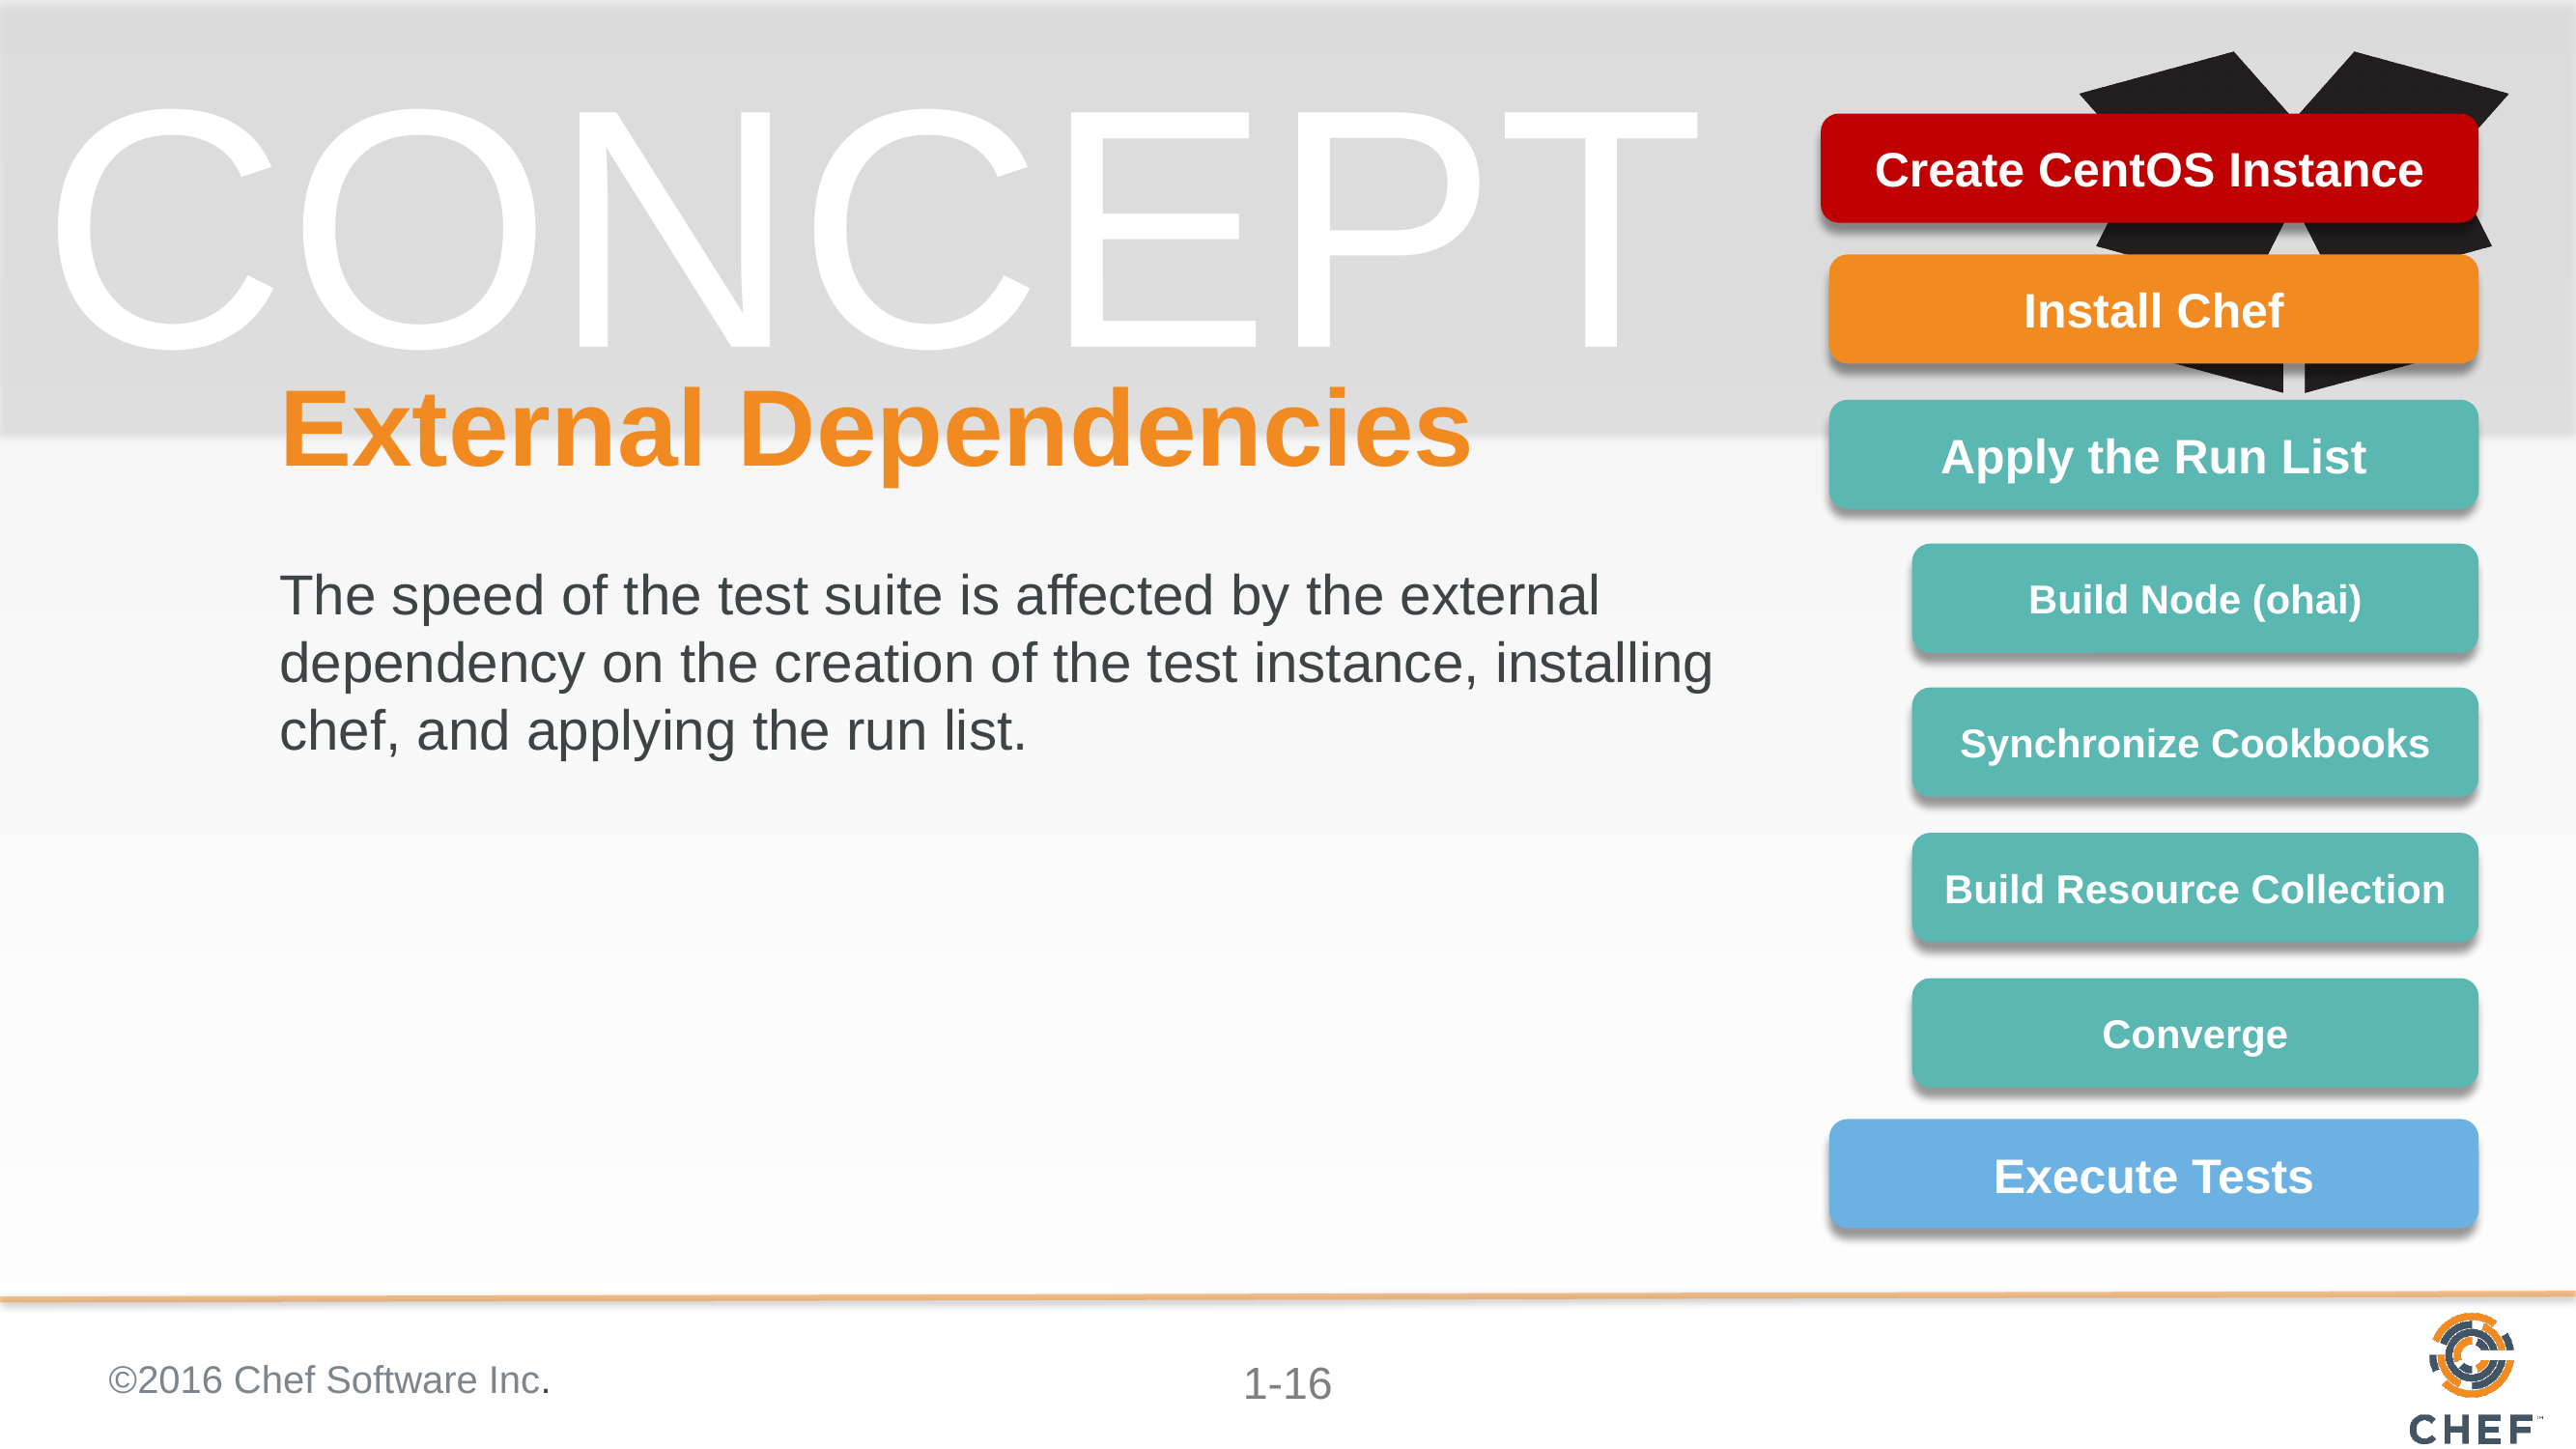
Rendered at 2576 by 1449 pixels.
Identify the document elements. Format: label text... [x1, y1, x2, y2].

text_box Build Node (ohai) [1911, 542, 2480, 654]
text_box Build Resource Collection [1911, 832, 2480, 943]
text_box Create CentOS Instance [1820, 112, 2479, 224]
title External Dependencies [265, 363, 1791, 499]
text_box Execute Tests [1828, 1118, 2480, 1230]
text_box Install Chef [1828, 253, 2480, 365]
text_box Apply the Run List [1828, 399, 2480, 510]
subtitle The speed of the test suite is affected by the external dependency on the creation of the test instance, installing chef, and applying the run list. [265, 543, 1791, 1049]
text_box Synchronize Cookbooks [1911, 686, 2480, 798]
text_box Converge [1911, 977, 2480, 1089]
picture [2079, 51, 2509, 399]
picture [2399, 1297, 2551, 1449]
